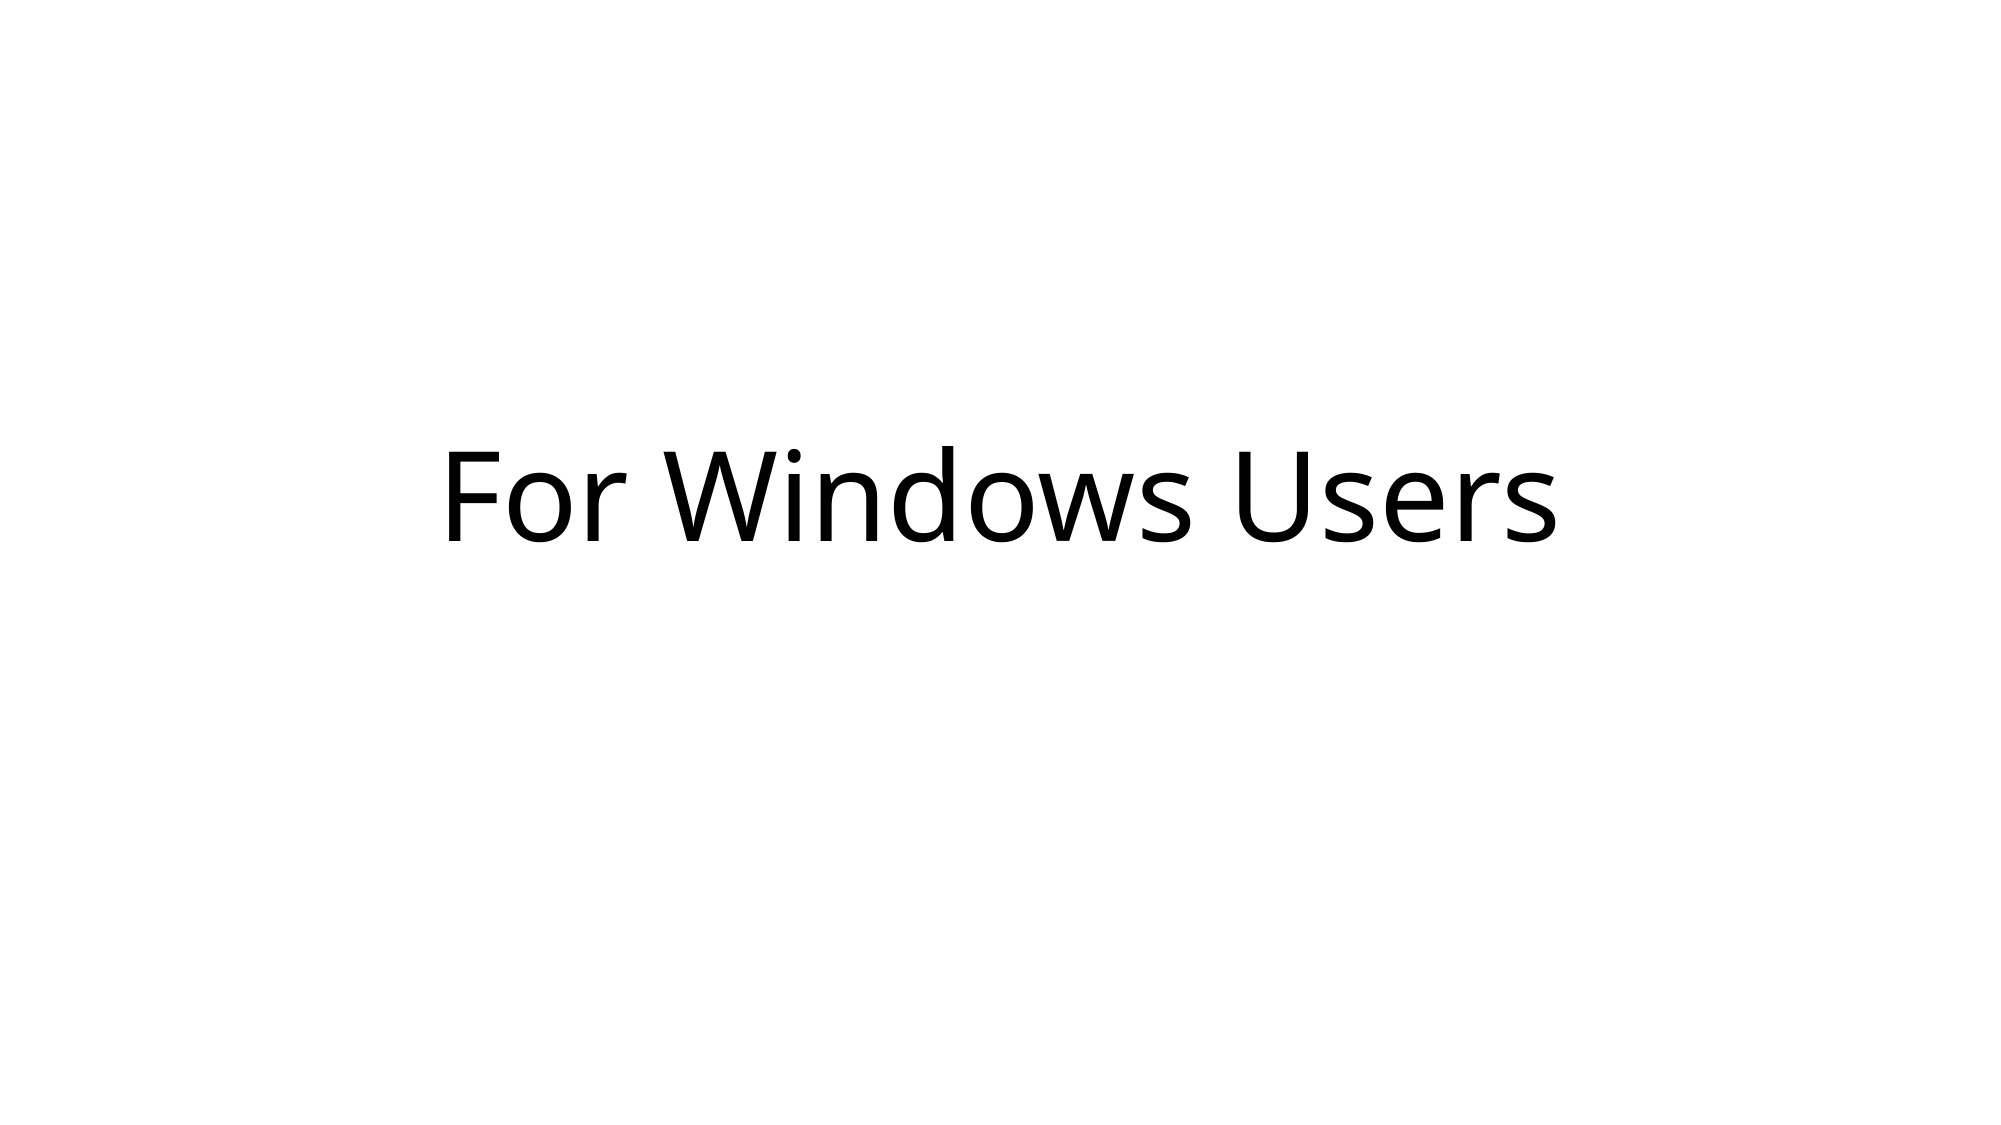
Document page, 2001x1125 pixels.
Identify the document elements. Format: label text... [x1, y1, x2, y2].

title For Windows Users [249, 184, 1750, 576]
